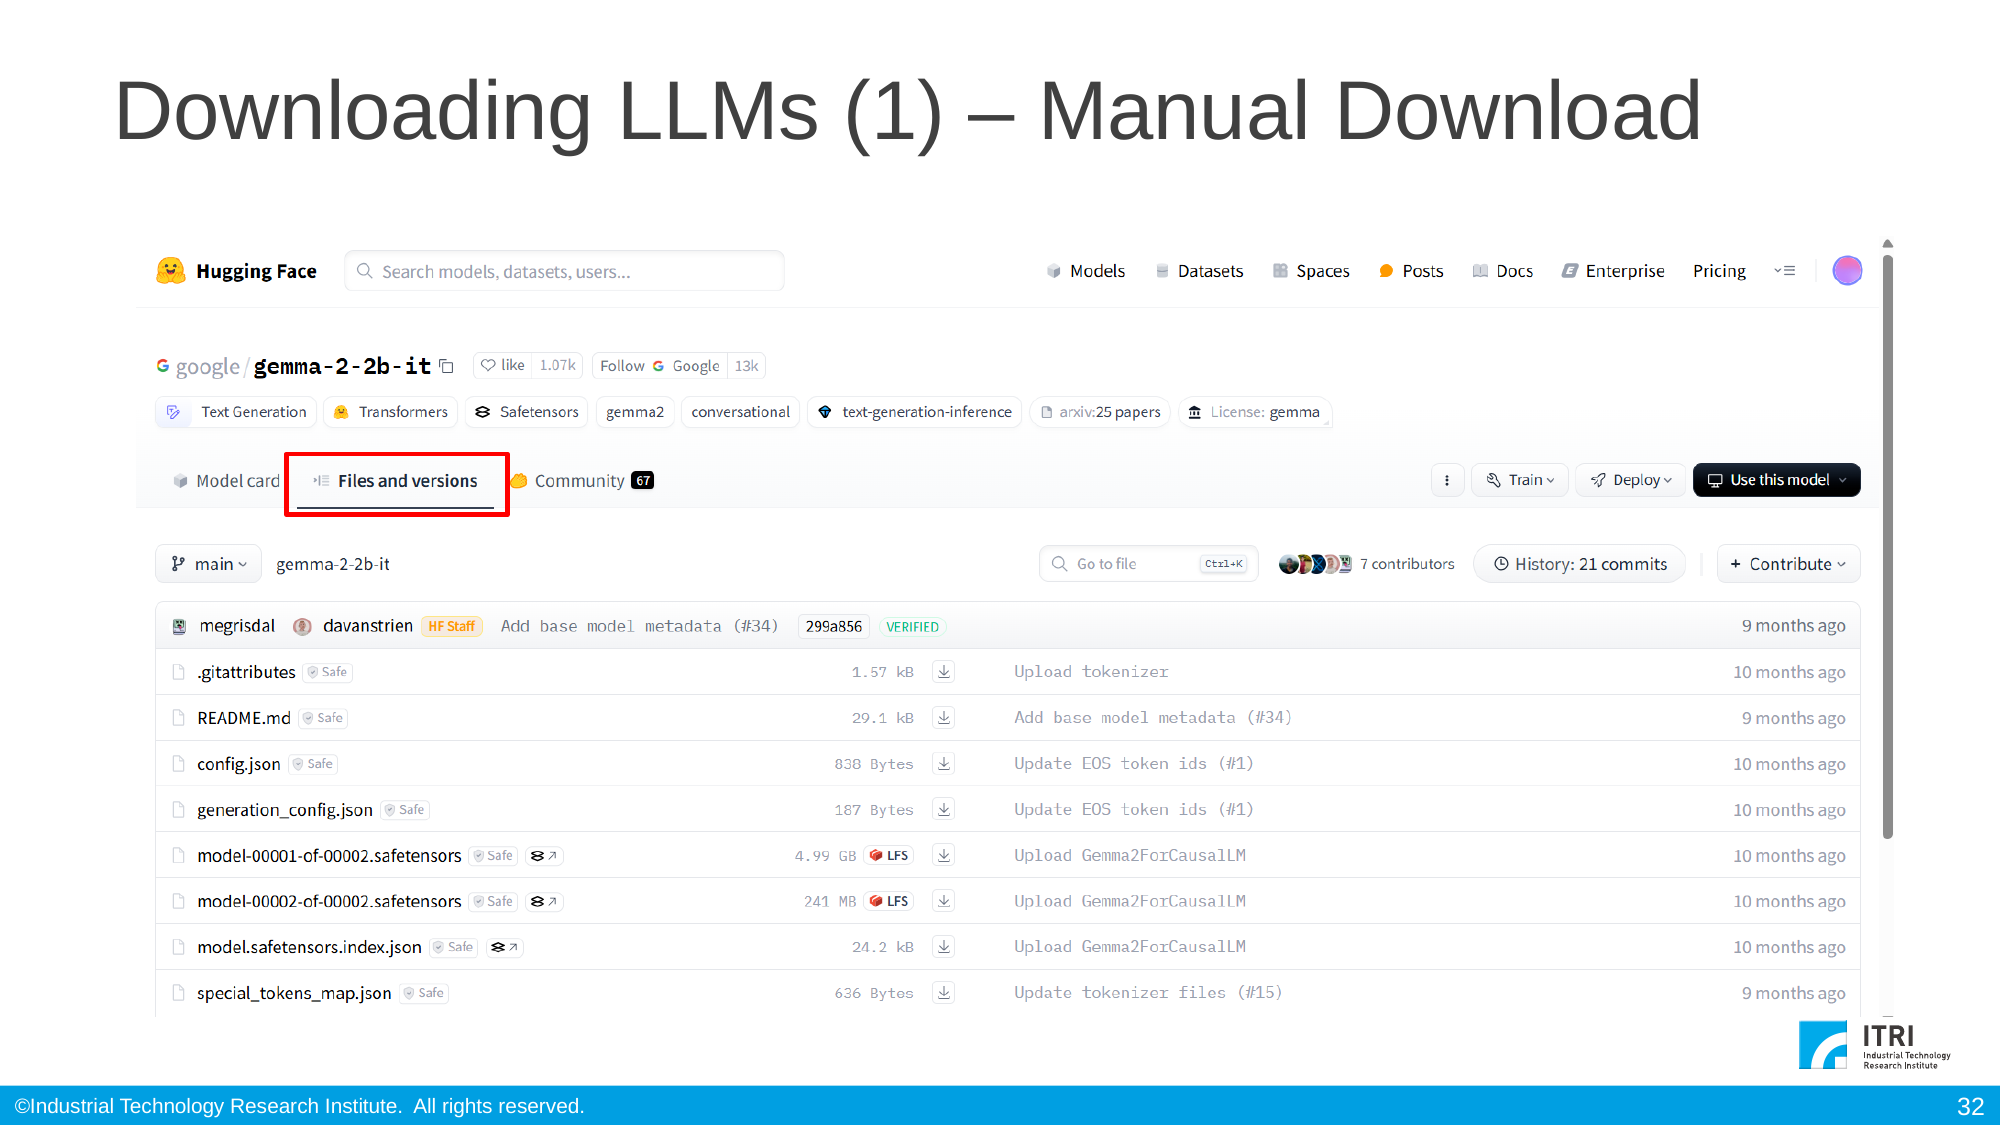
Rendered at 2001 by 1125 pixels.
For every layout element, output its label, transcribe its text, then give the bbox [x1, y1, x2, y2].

slide_number 32 [1874, 1085, 2000, 1125]
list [135, 235, 1894, 1017]
title Downloading LLMs (1) – Manual Download [98, 48, 1930, 198]
